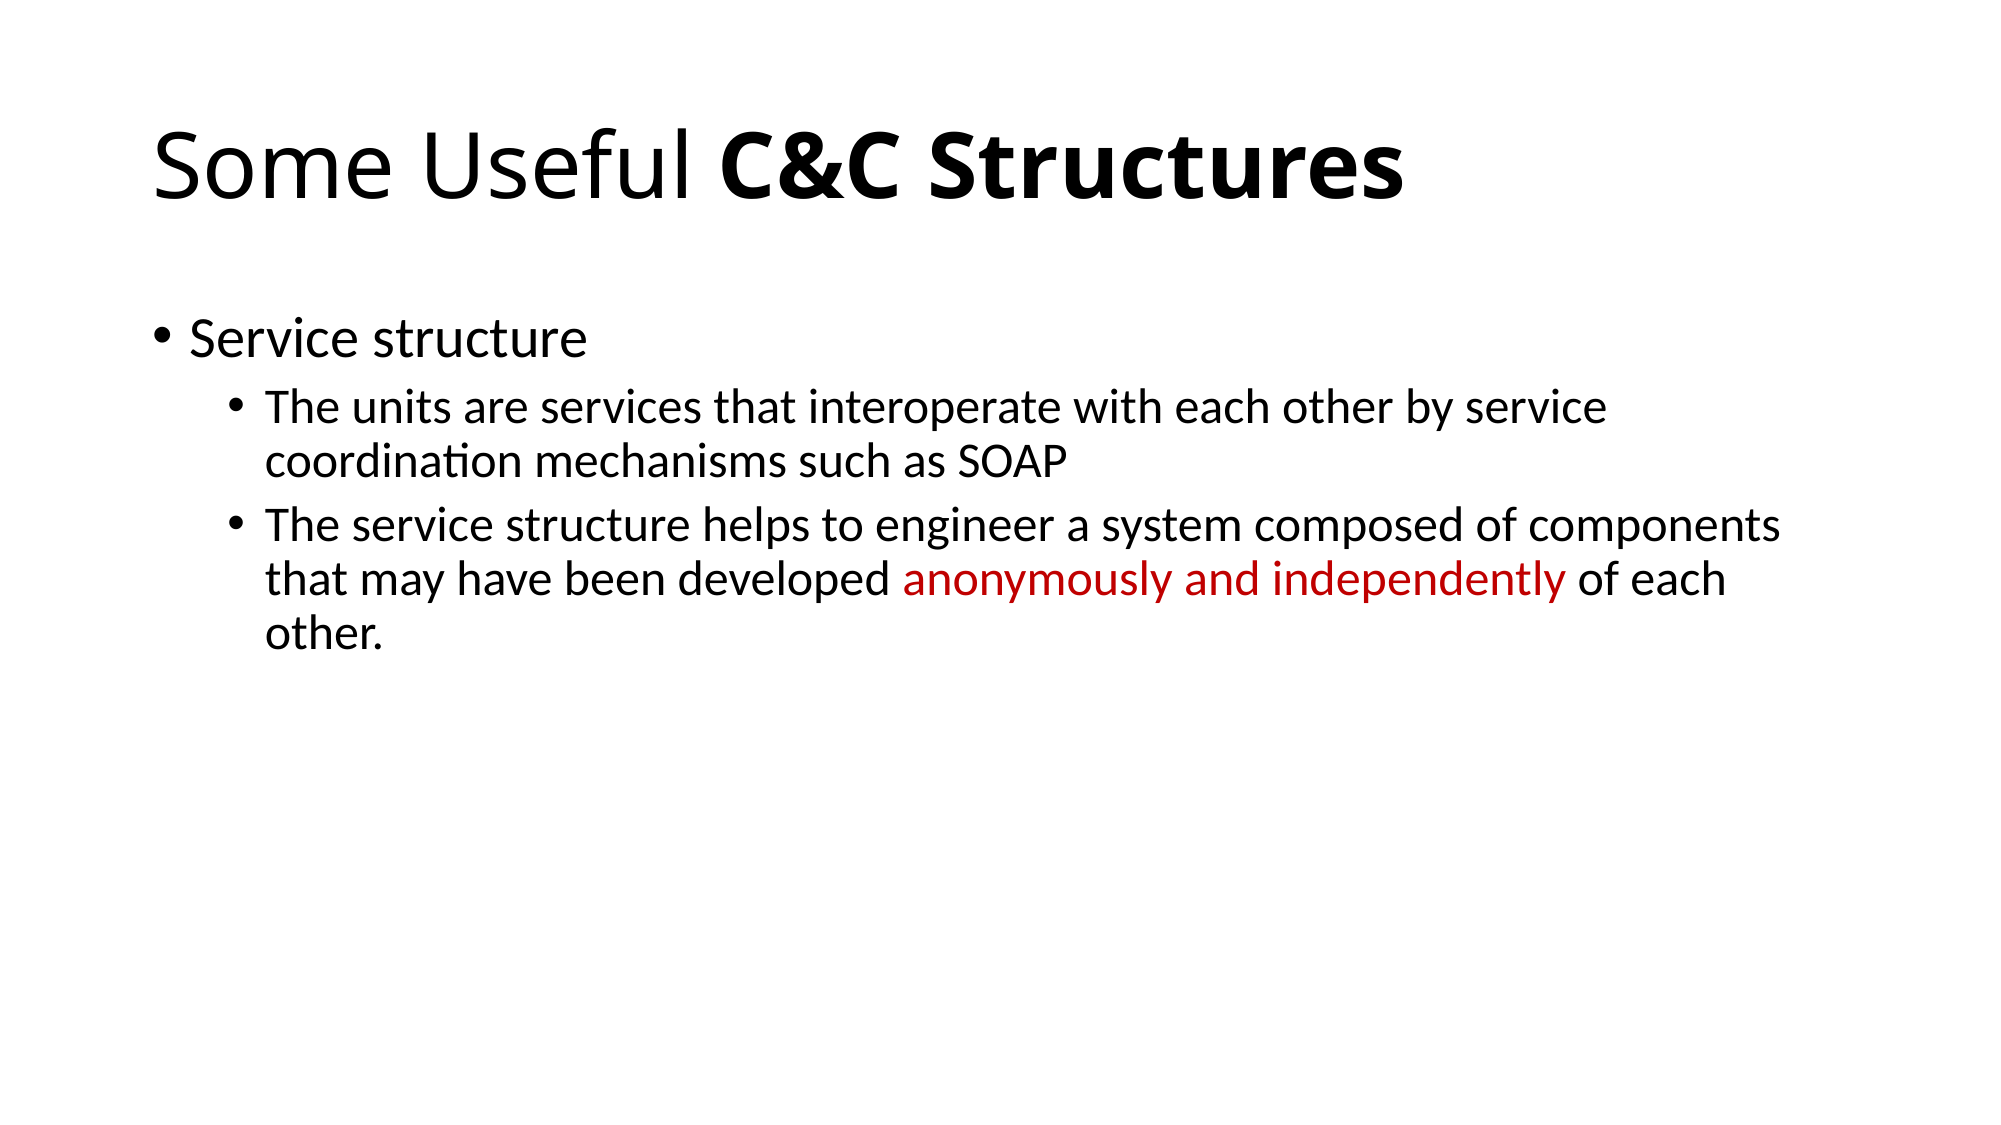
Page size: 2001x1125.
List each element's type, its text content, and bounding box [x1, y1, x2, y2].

list Service structure The units are services that interoperate with each other by service coordination mechanisms such as SOAP The service structure helps to engineer a system composed of components that may have been developed anonymously and independently of each other. [137, 299, 1863, 1014]
title Some Useful C&C Structures [137, 59, 1863, 278]
